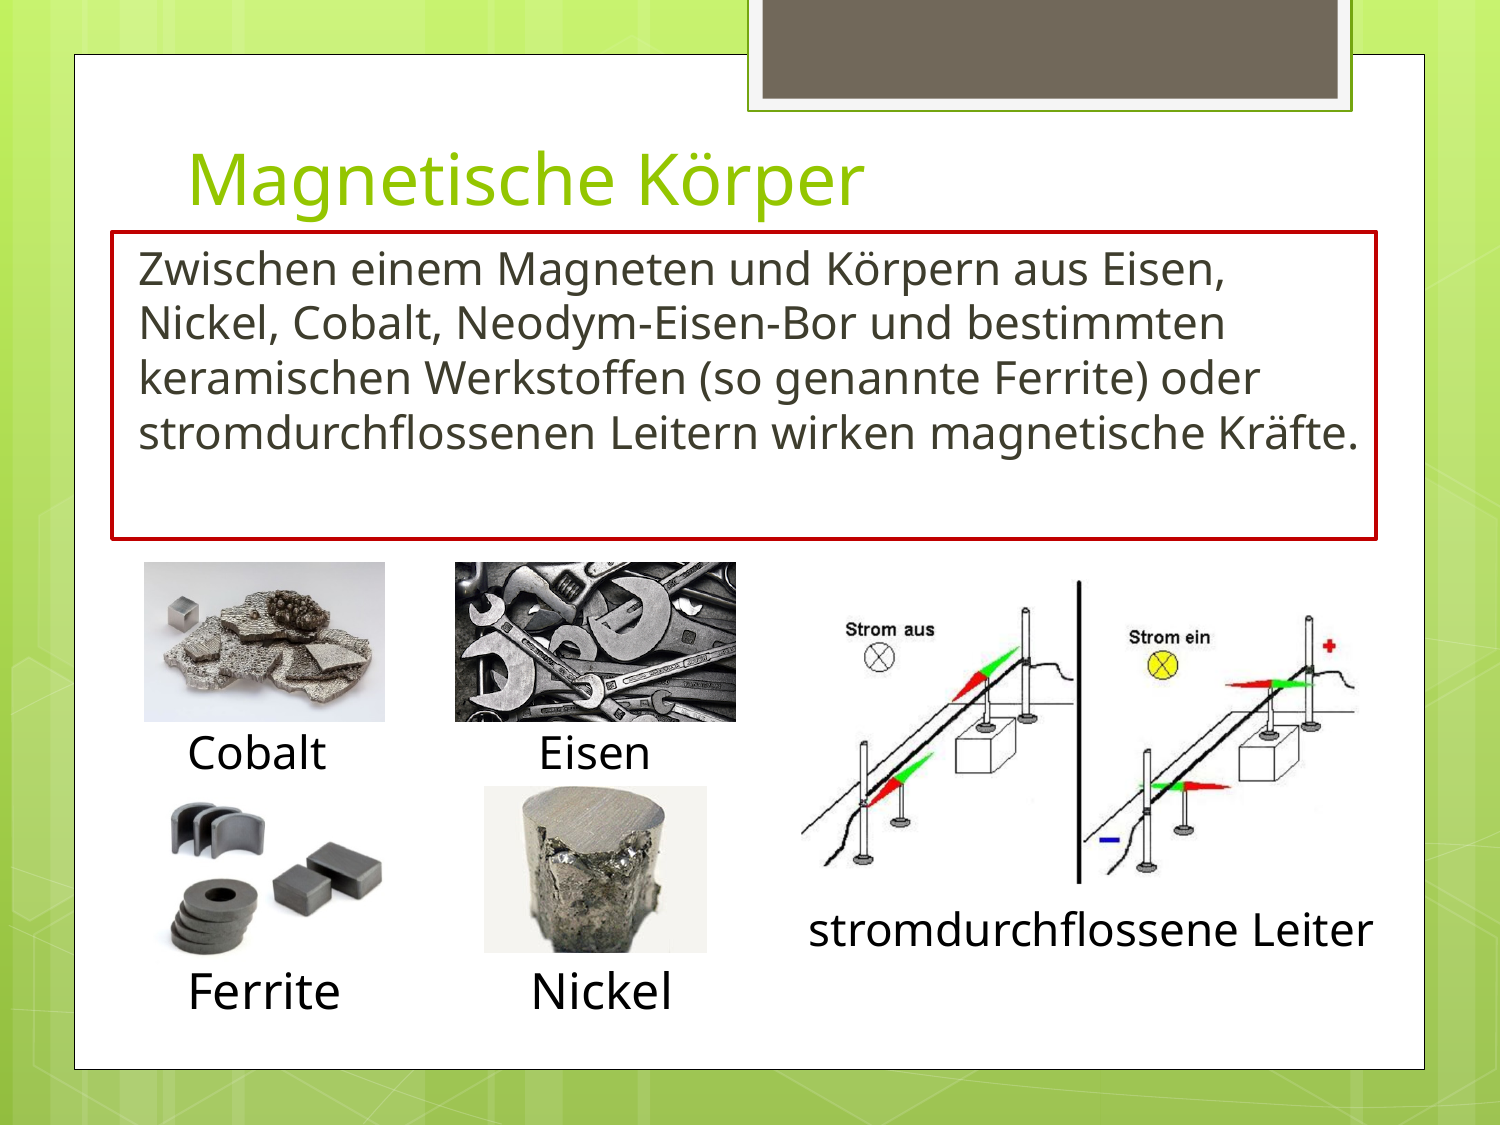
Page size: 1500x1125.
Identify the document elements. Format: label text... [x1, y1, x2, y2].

picture [144, 562, 385, 723]
text_box Nickel [515, 961, 689, 1027]
text_box Ferrite [172, 982, 357, 1027]
text_box Eisen [524, 731, 667, 784]
text_box Cobalt [173, 731, 342, 784]
title Magnetische Körper [171, 125, 1324, 231]
picture [455, 562, 736, 723]
picture [783, 572, 1400, 888]
picture [136, 786, 393, 974]
picture [484, 786, 707, 953]
text_box stromdurchflossene Leiter [793, 897, 1389, 963]
list Zwischen einem Magneten und Körpern aus Eisen, Nickel, Cobalt, Neodym-Eisen-Bor und bestimmten keramischen Werkstoffen (so genannte Ferrite) oder stromdurchflossenen Leitern wirken magnetische Kräfte. [112, 231, 1376, 539]
